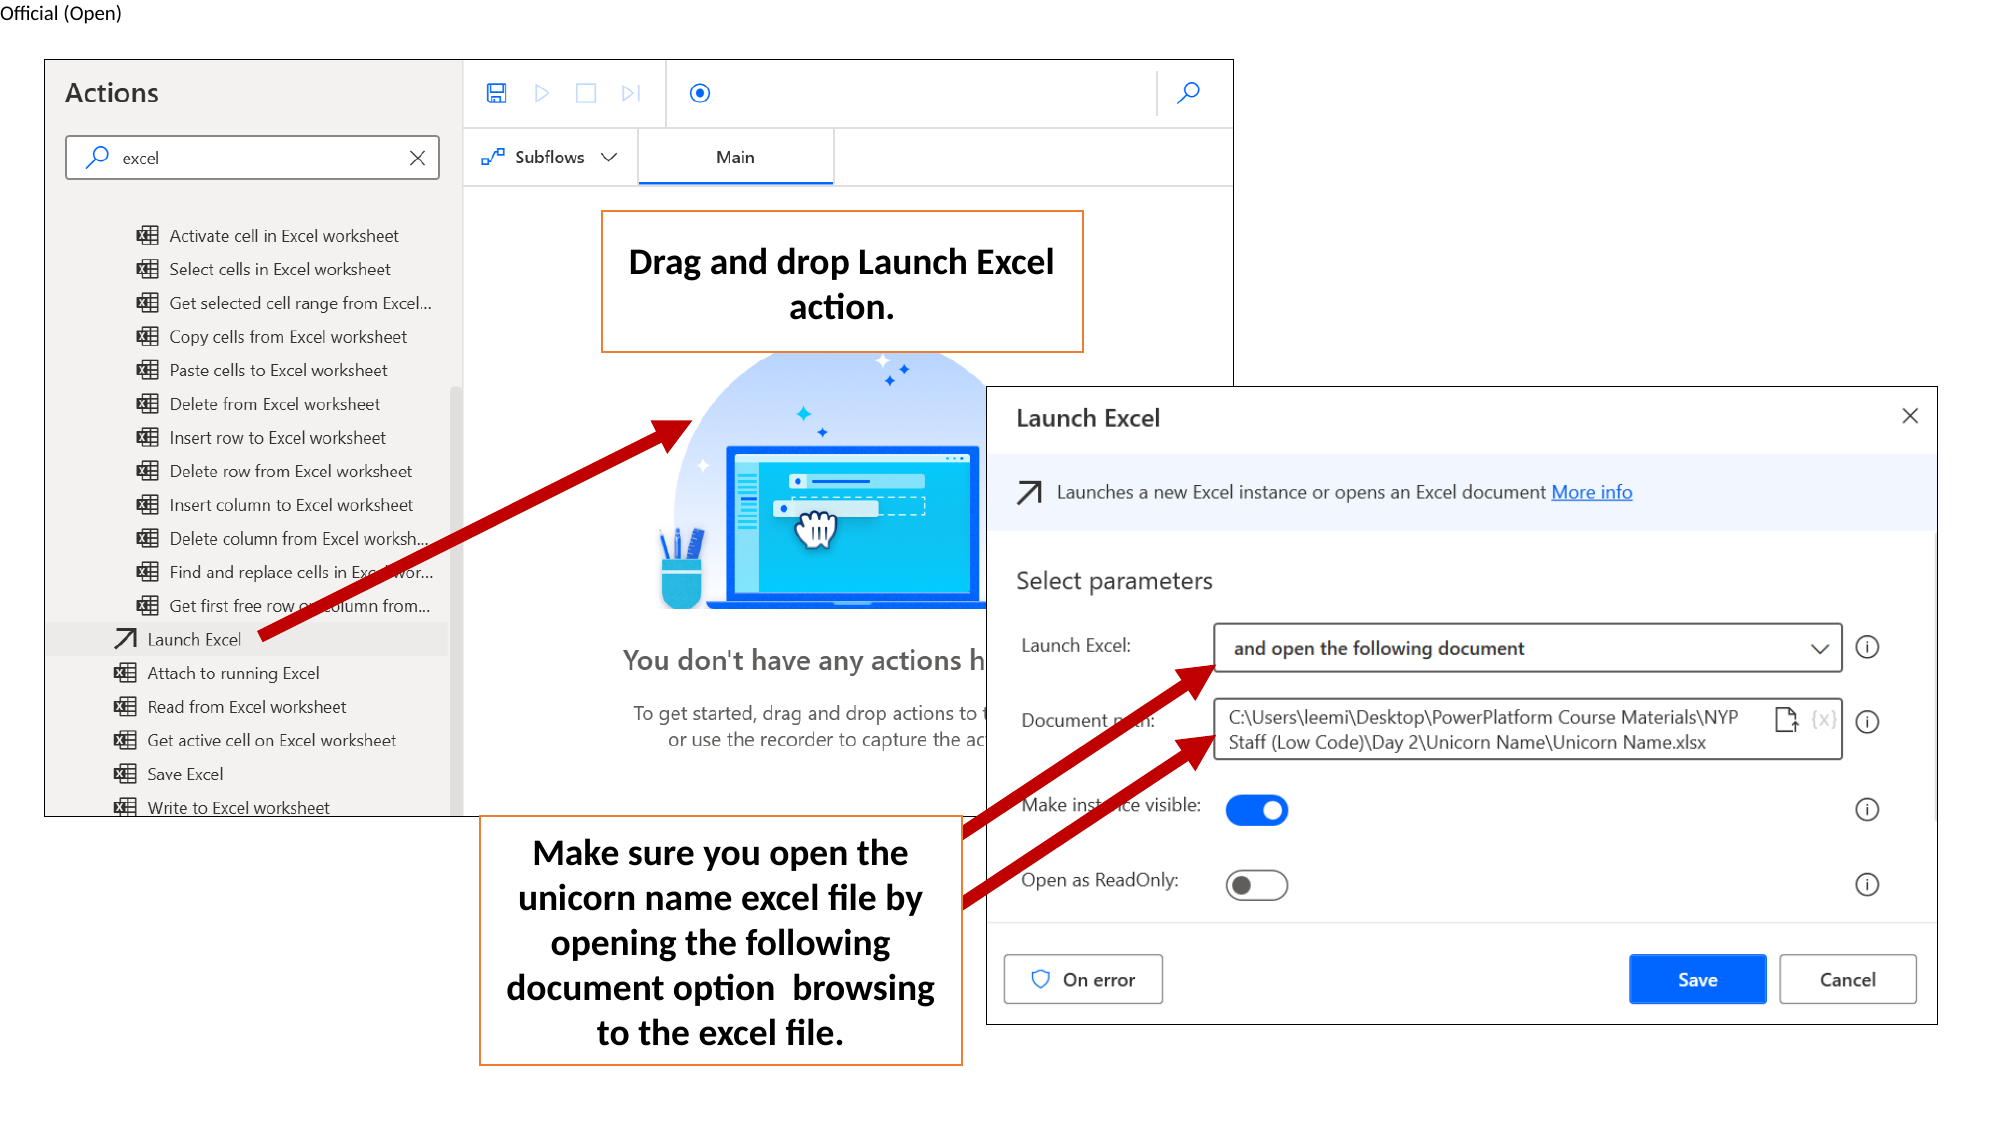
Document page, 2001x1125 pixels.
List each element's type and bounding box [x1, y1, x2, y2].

text_box [480, 386, 1938, 1066]
text_box [259, 420, 480, 637]
picture [44, 59, 1234, 817]
